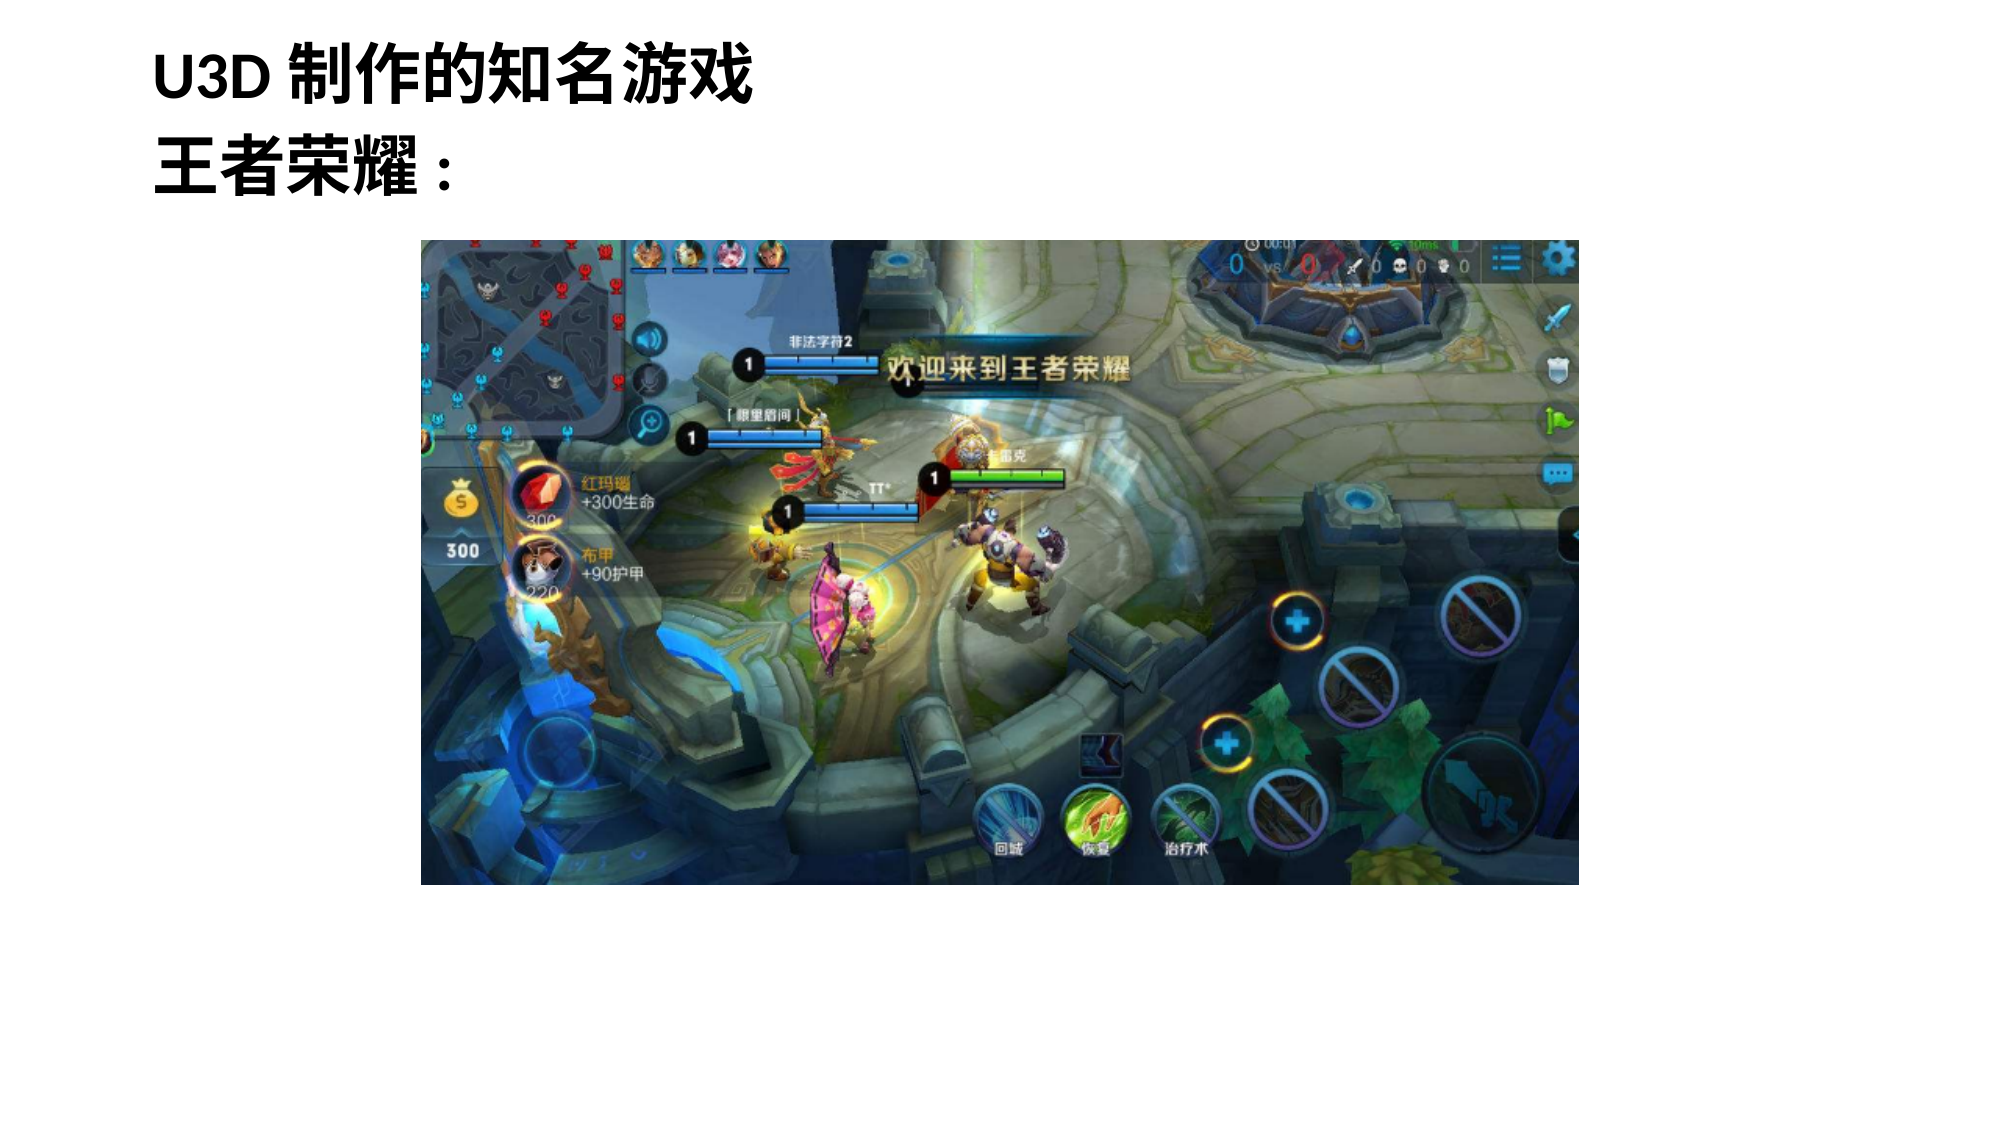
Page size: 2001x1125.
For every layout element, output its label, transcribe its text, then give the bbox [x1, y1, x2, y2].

list U3D制作的知名游戏 王者荣耀: [137, 33, 1863, 1014]
picture [420, 240, 1579, 885]
